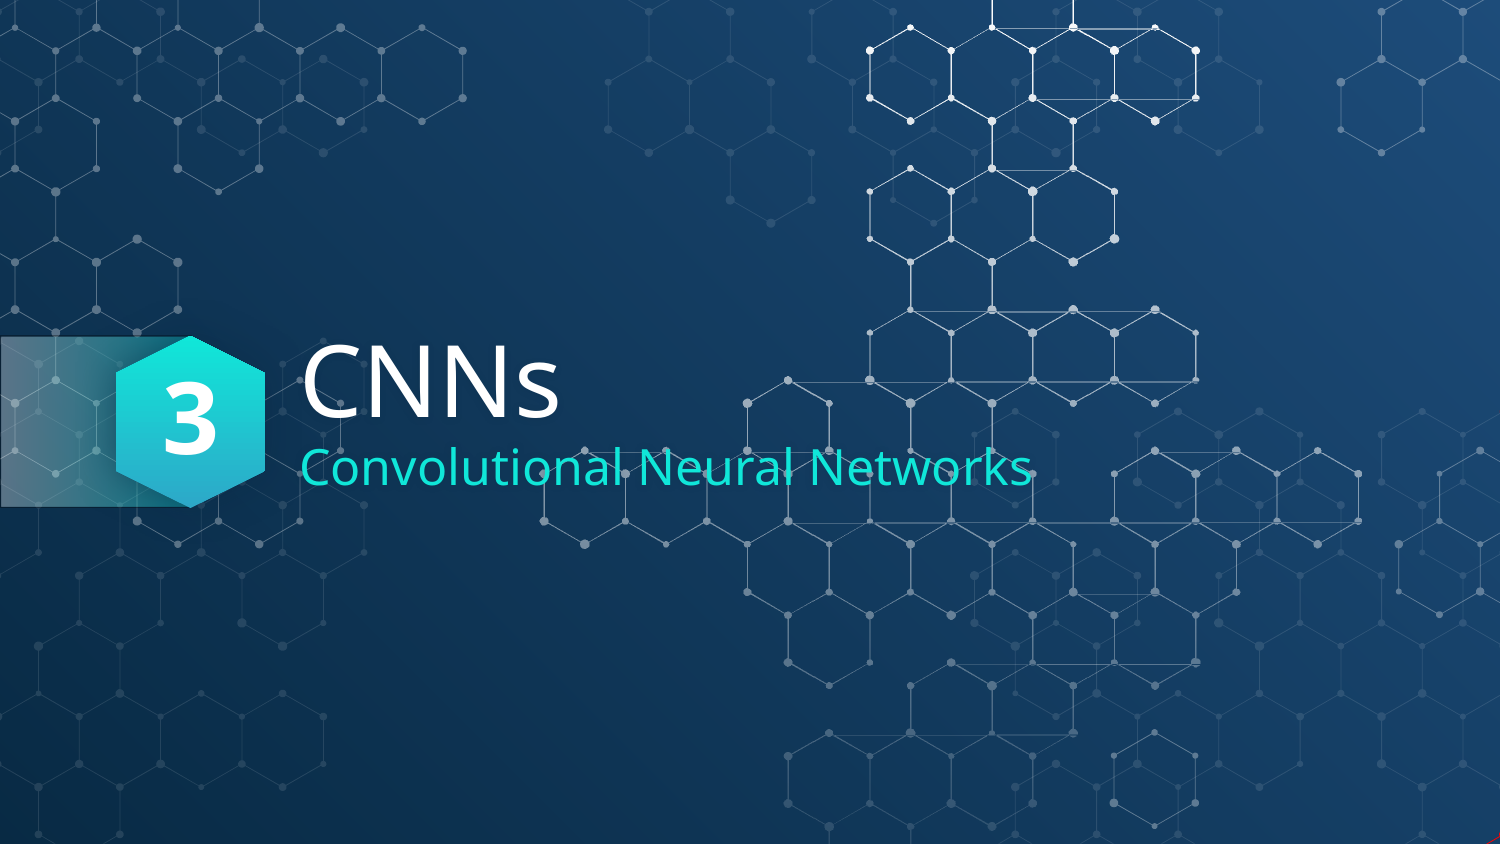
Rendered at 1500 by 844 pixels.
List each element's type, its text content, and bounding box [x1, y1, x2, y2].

subtitle Convolutional Neural Networks [299, 435, 1388, 499]
title CNNs [299, 338, 1388, 433]
text_box 3 [116, 335, 266, 509]
